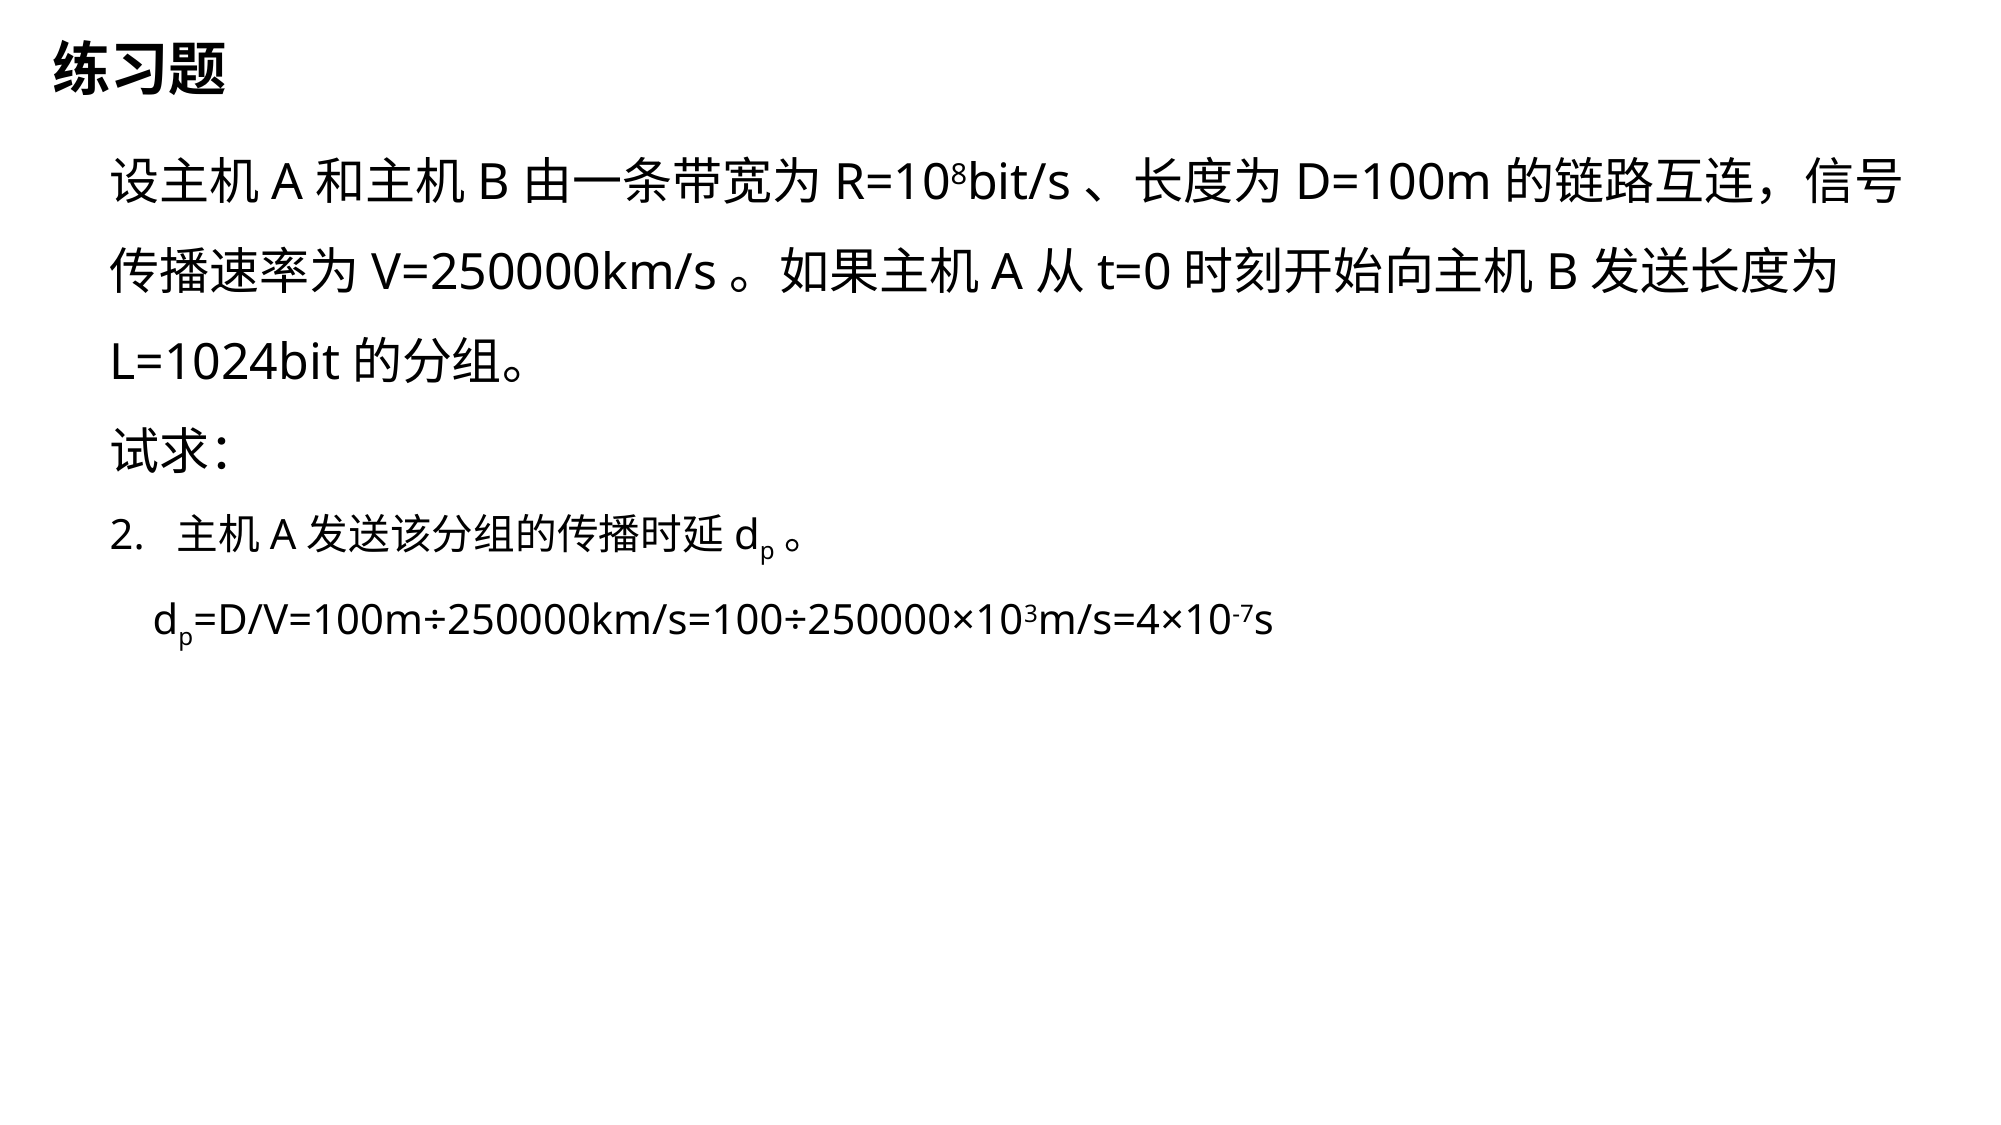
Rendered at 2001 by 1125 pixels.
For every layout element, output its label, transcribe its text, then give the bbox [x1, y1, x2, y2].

text_box 设主机A和主机B由一条带宽为R=108bit/s、长度为D=100m的链路互连，信号传播速率为V=250000km/s。如果主机A从t=0时刻开始向主机B发送长度为 L=1024bit的分组。 试求： 2. 主机A发送该分组的传播时延dp。 dp=D/V=100m÷250000km/s=100÷250000×103m/s=4×10-7s [94, 111, 1921, 658]
text_box 练习题 [33, 22, 1481, 112]
